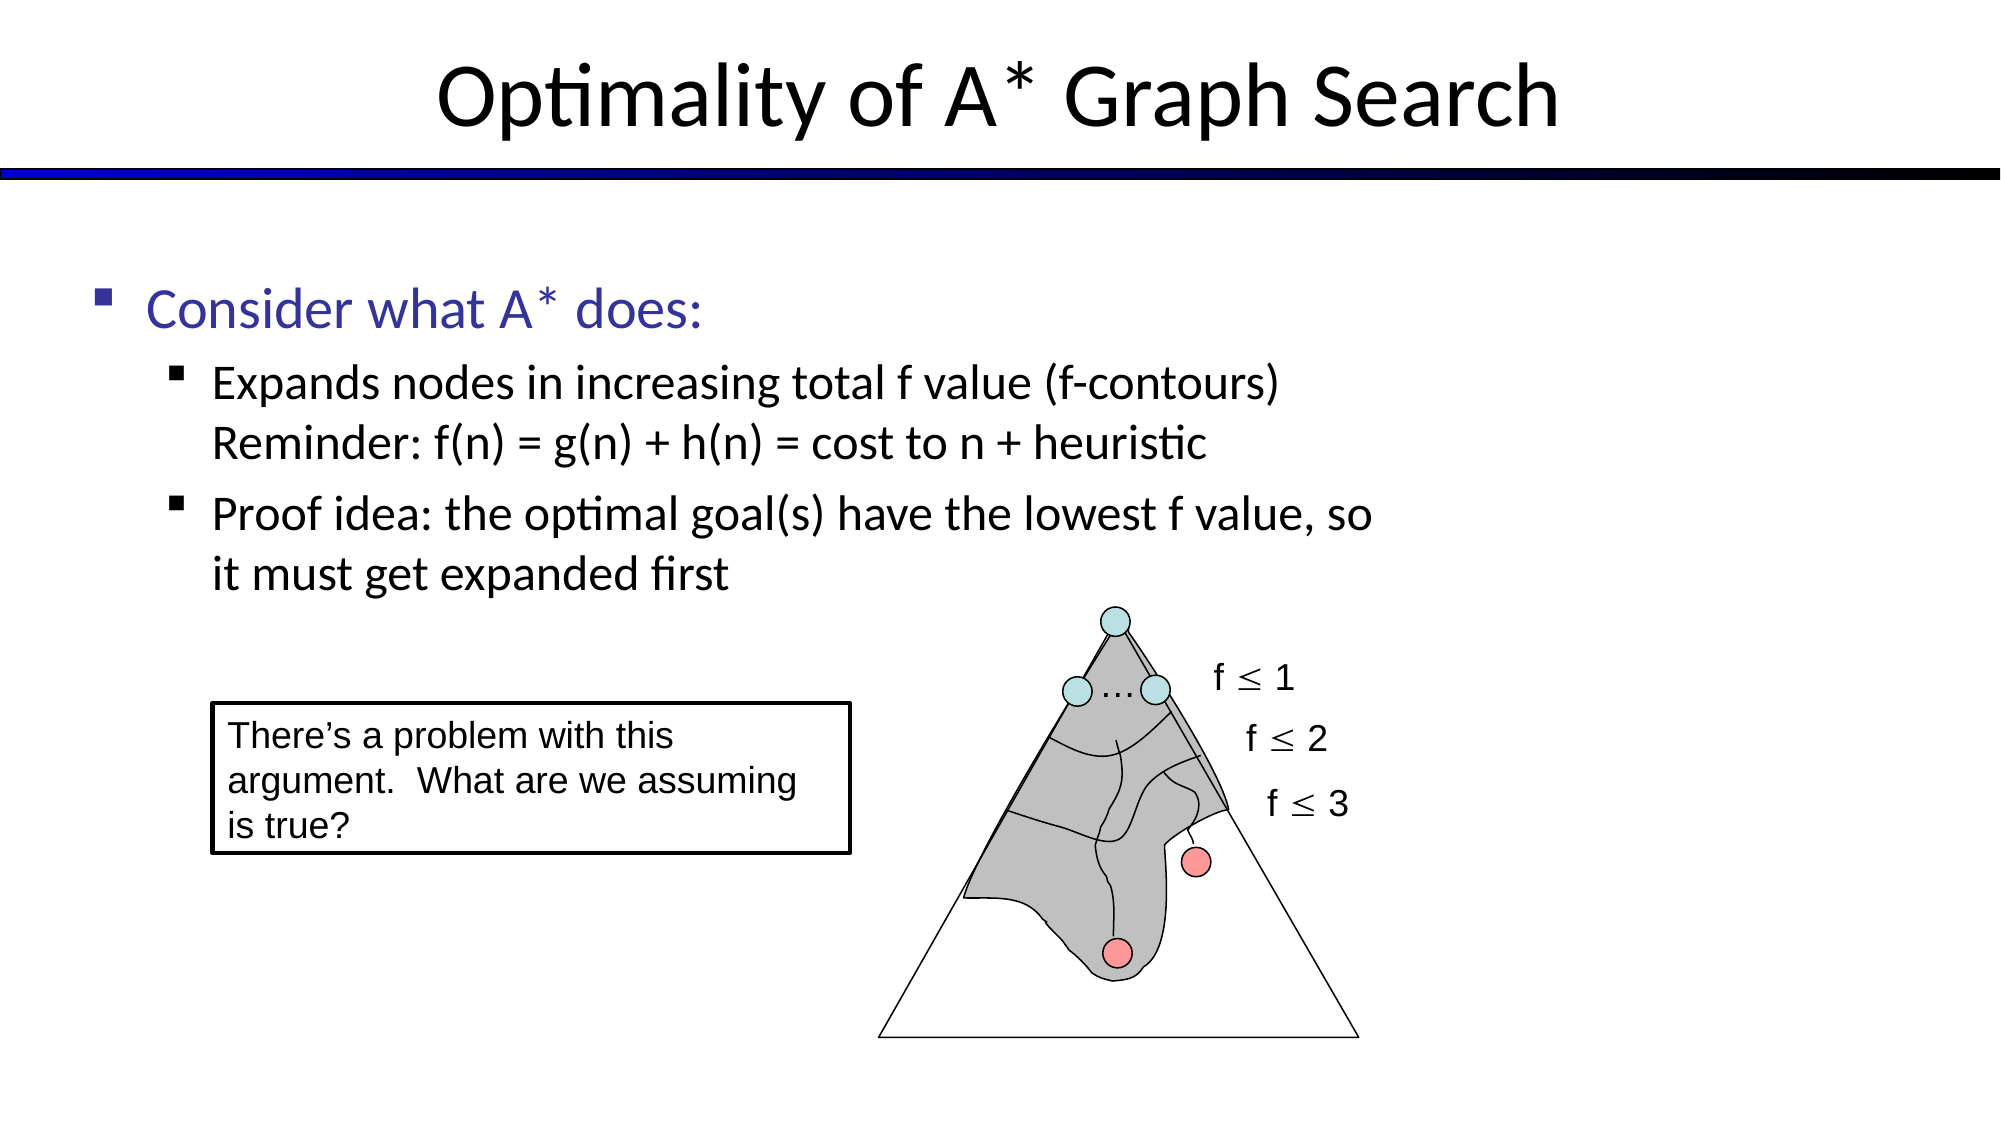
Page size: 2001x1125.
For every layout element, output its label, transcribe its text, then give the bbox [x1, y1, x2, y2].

text_box [1050, 633, 1171, 736]
text_box [1181, 847, 1211, 877]
title Optimality of A* Graph Search [0, 0, 2000, 184]
text_box [1120, 712, 1197, 777]
text_box [1007, 738, 1115, 810]
text_box … [1084, 652, 1130, 713]
text_box f  2 [1231, 706, 1367, 767]
text_box f  3 [1252, 771, 1388, 832]
text_box [1007, 755, 1201, 842]
text_box [1115, 753, 1123, 779]
text_box [1095, 840, 1115, 937]
text_box [1048, 711, 1172, 757]
text_box [1163, 772, 1199, 845]
text_box [1100, 606, 1131, 637]
text_box [1102, 938, 1133, 968]
text_box f  1 [1198, 645, 1334, 705]
text_box [1140, 675, 1171, 705]
text_box [1062, 676, 1084, 707]
list Consider what A* does: Expands nodes in increasing total f value (f-contours) Reminder: f(n) = g(n) + h(n) = cost to n + heuristic Proof idea: the optimal goal(s) have the lowest f value, so it must get expanded first [74, 262, 1426, 613]
text_box [1166, 695, 1229, 810]
text_box There’s a problem with this argument. What are we assuming is true? [210, 701, 852, 855]
text_box [1126, 630, 1158, 675]
text_box [878, 757, 1359, 1038]
